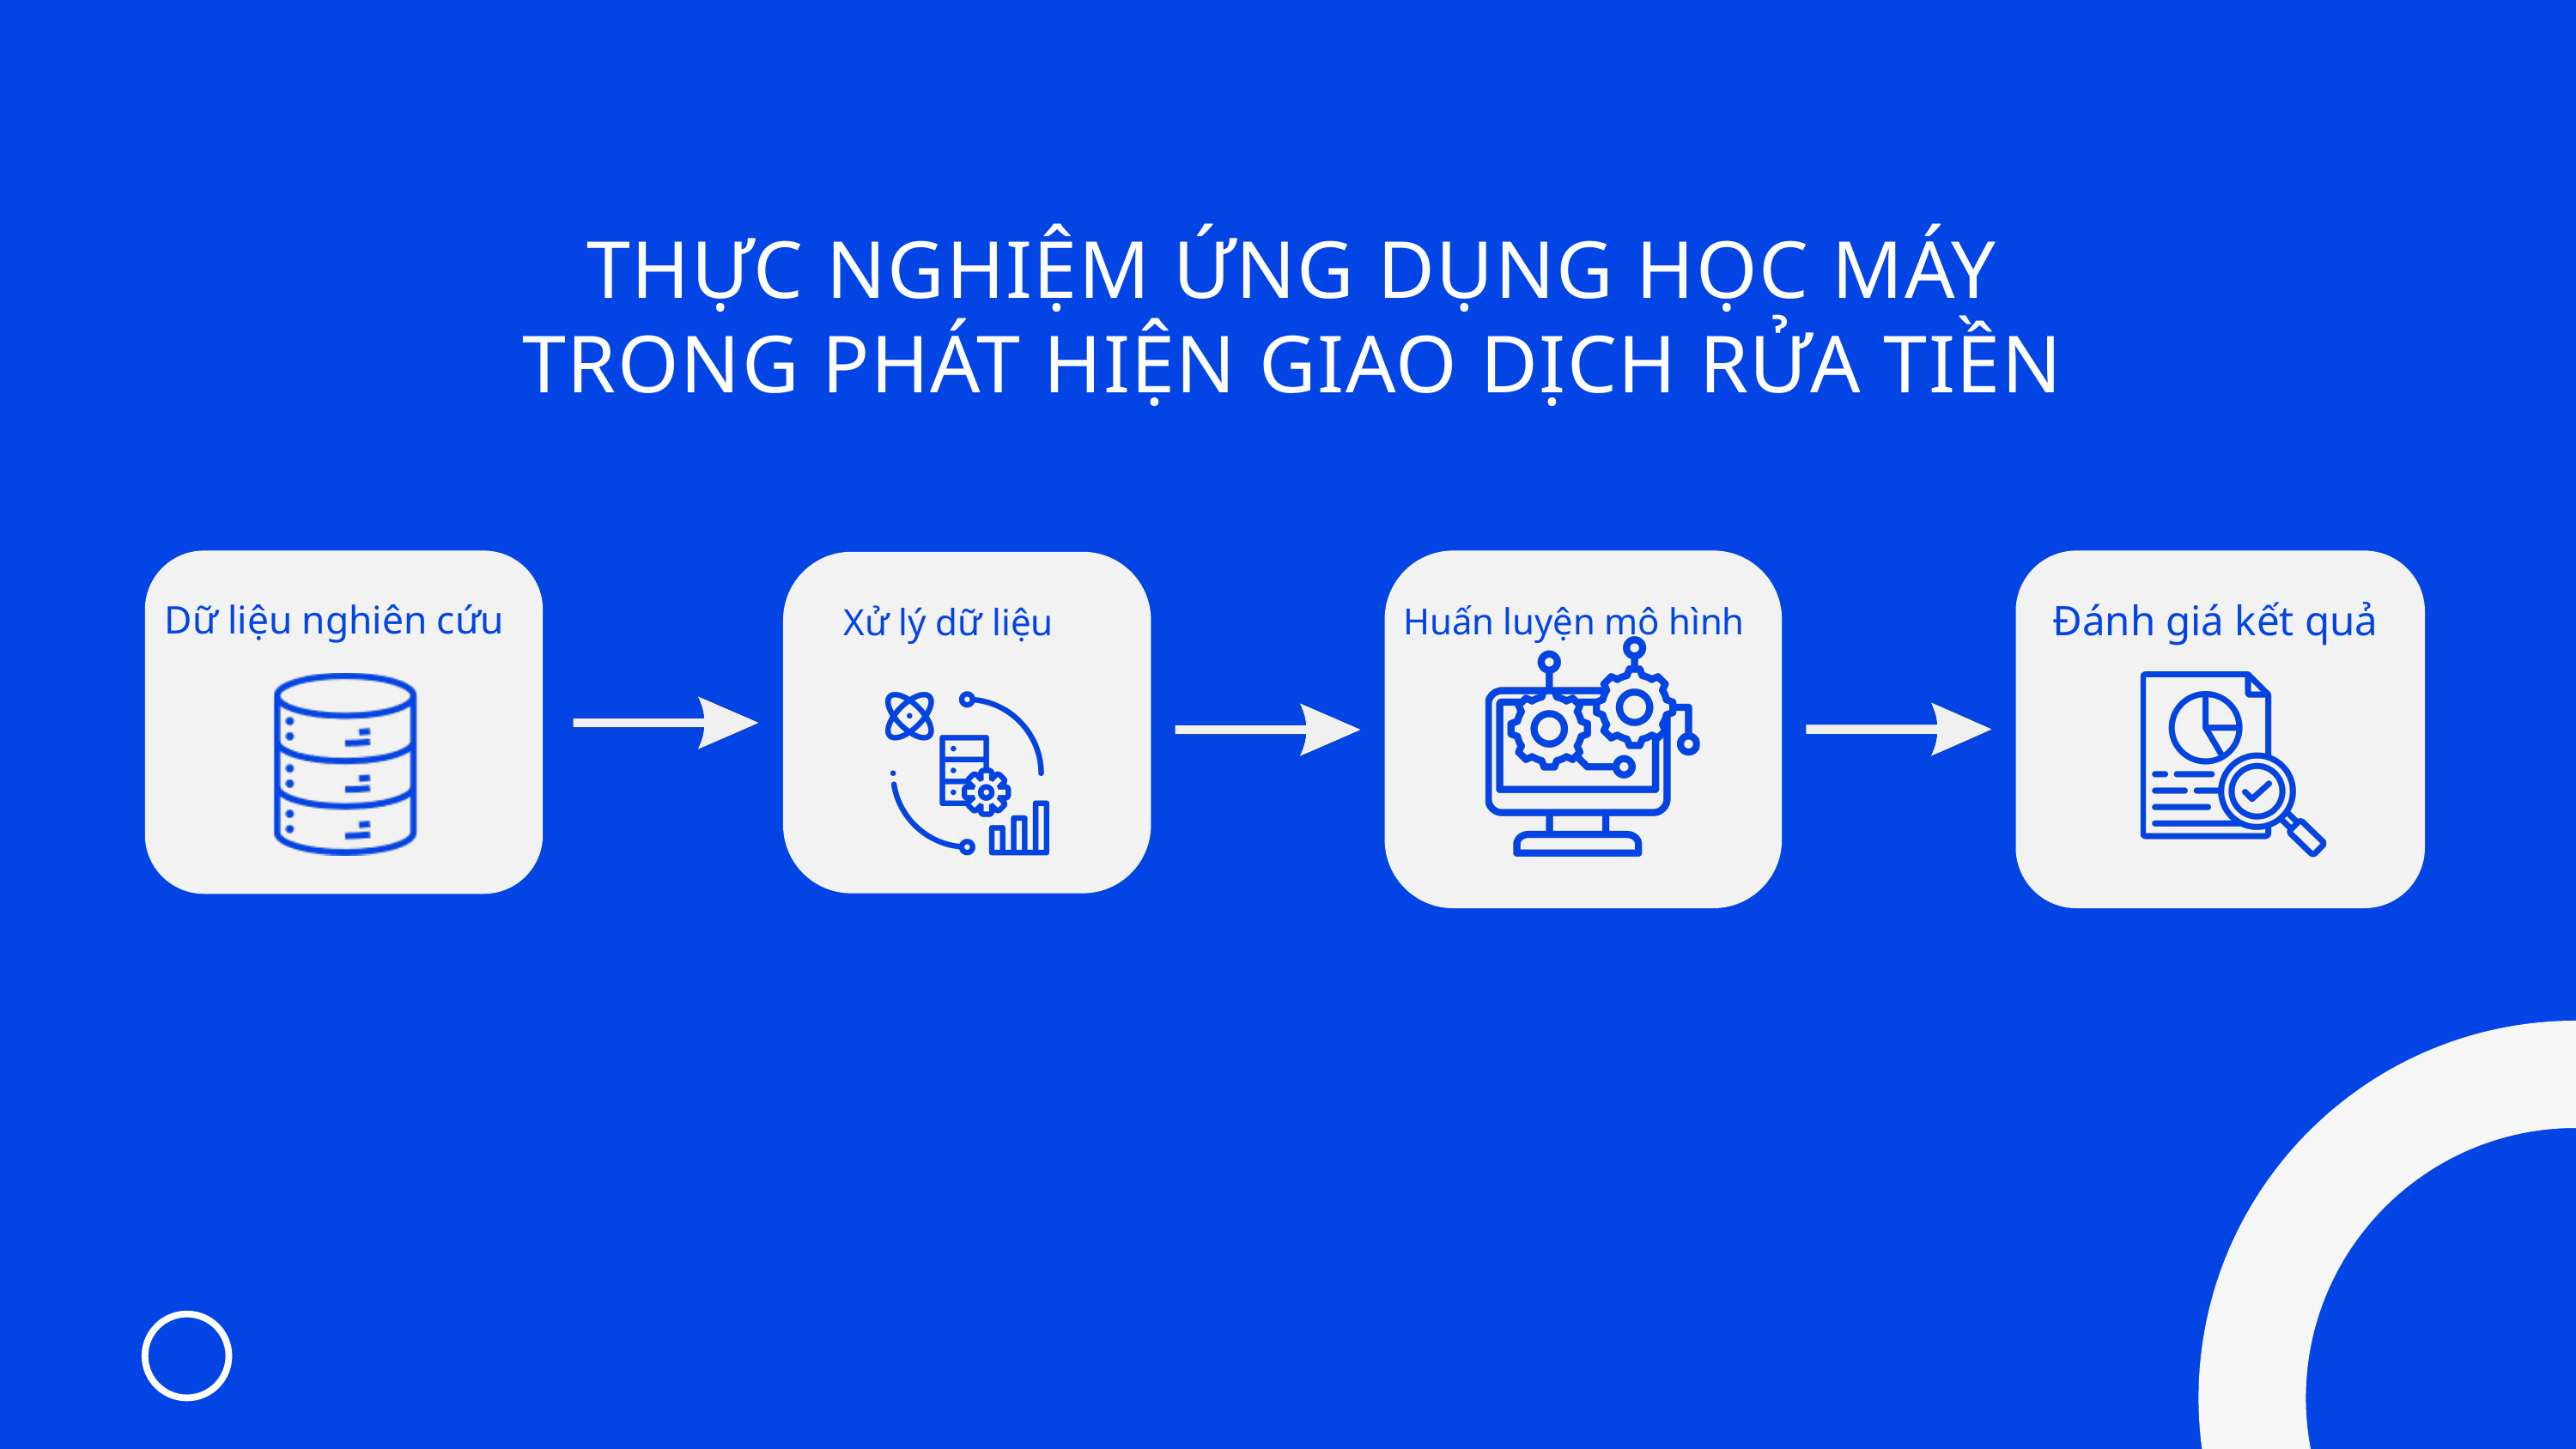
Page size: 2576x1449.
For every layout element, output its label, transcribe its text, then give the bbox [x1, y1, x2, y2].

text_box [1805, 550, 2432, 909]
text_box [144, 550, 550, 894]
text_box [1175, 550, 1783, 909]
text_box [144, 1313, 229, 1398]
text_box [573, 551, 1172, 894]
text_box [2251, 1074, 2576, 1449]
text_box THỰC NGHIỆM ỨNG DỤNG HỌC MÁY TRONG PHÁT HIỆN GIAO DỊCH RỬA TIỀN [483, 218, 2104, 409]
